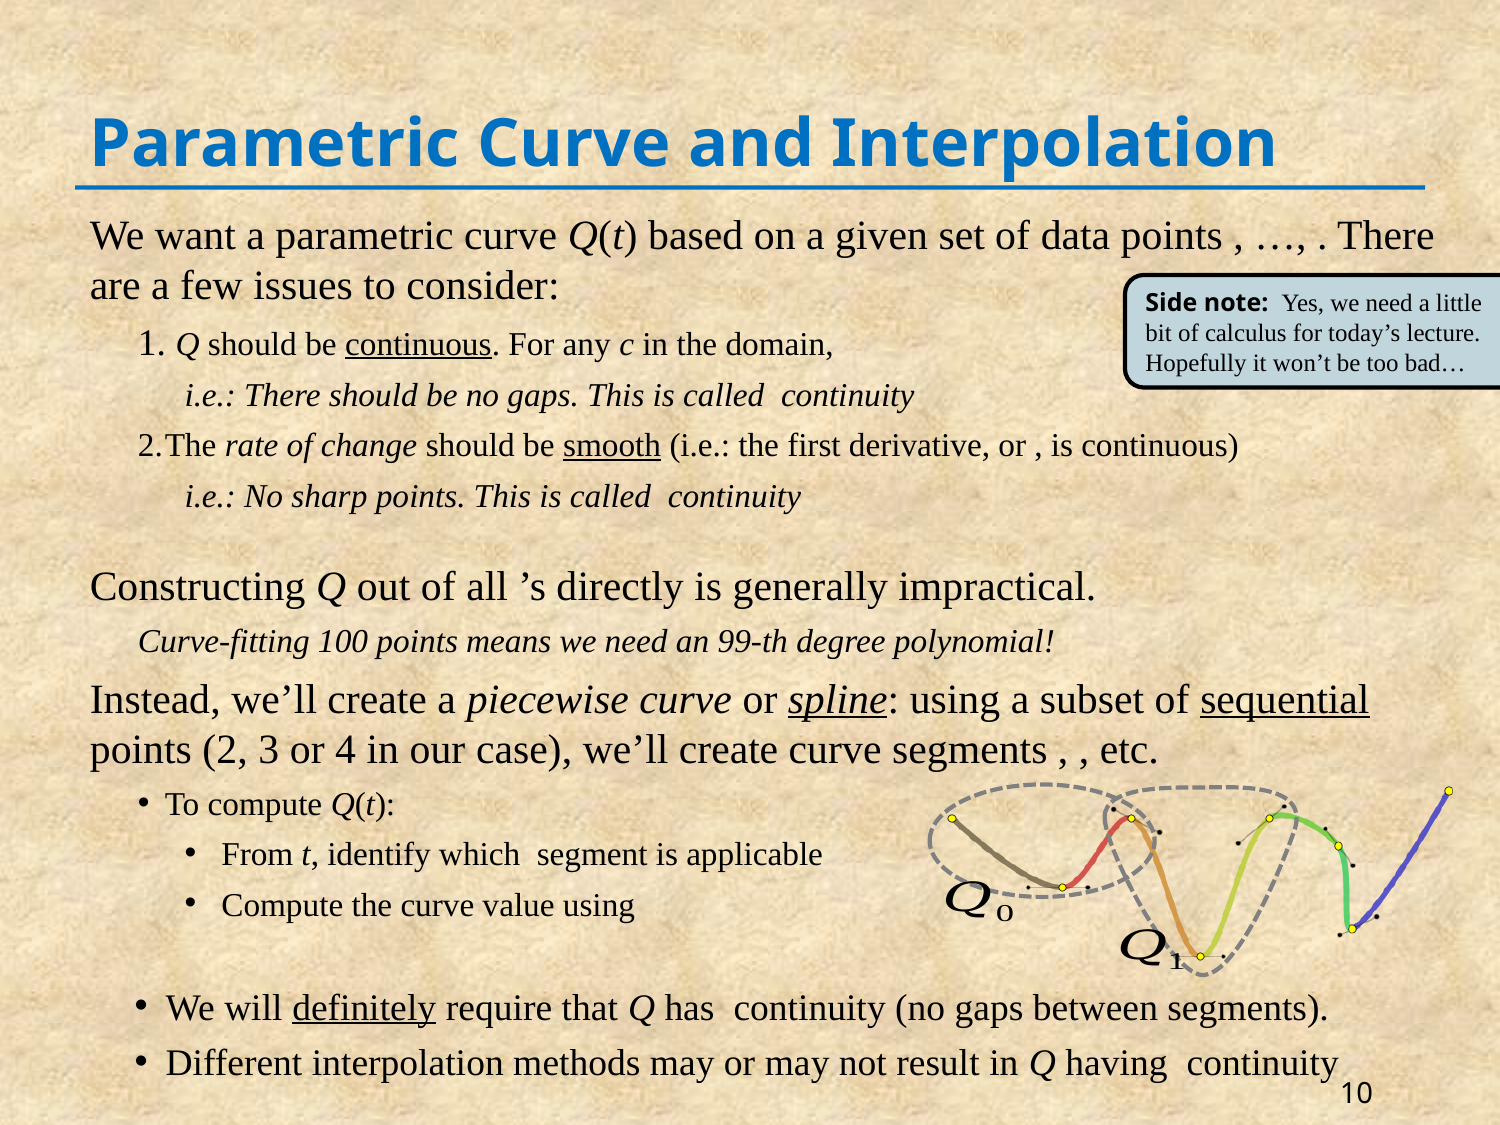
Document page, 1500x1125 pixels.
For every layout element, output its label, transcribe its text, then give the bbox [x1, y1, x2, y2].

title Parametric Curve and Interpolation [75, 24, 1488, 188]
picture [0, 0, 1500, 1125]
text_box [1104, 786, 1297, 976]
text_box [929, 784, 1155, 927]
text_box Side note: Yes, we need a little bit of calculus for today’s lecture. Hopefully it won’t be too bad… [1123, 273, 1500, 390]
slide_number 10 [1325, 1066, 1425, 1125]
